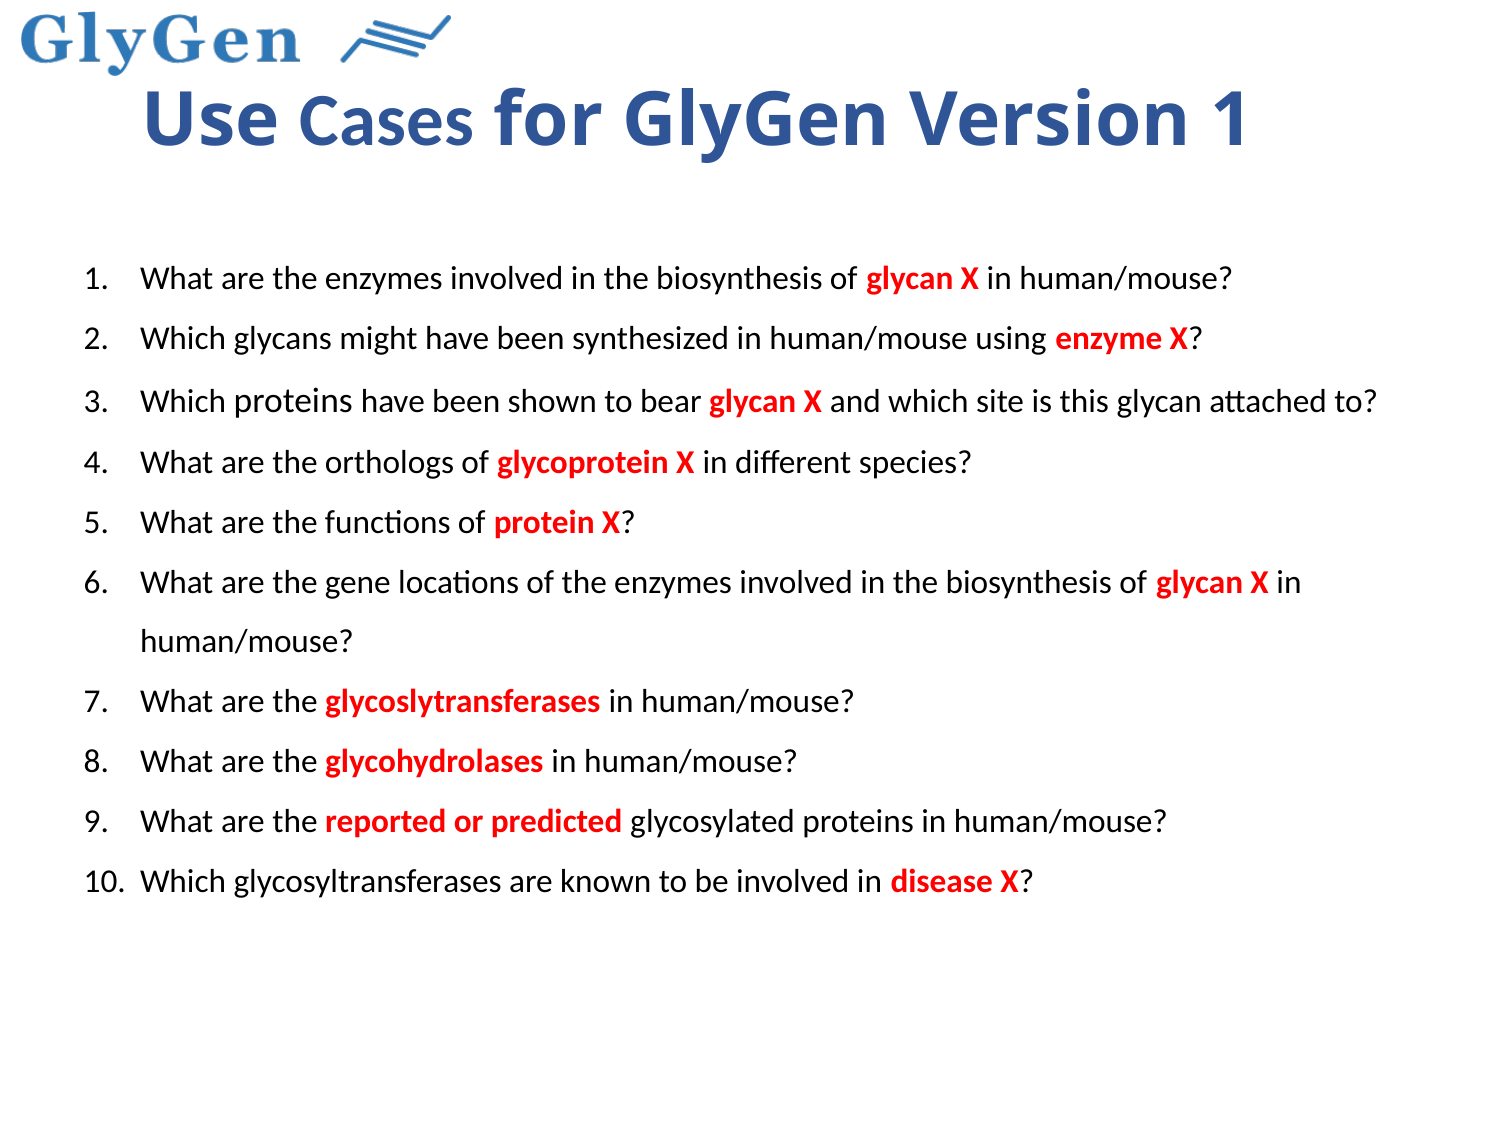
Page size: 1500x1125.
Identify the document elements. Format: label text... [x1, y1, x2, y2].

text_box Use Cases for GlyGen Version 1 [127, 63, 1269, 168]
picture [21, 11, 451, 76]
text_box What are the enzymes involved in the biosynthesis of glycan X in human/mouse? Which glycans might have been synthesized in human/mouse using enzyme X? Which proteins have been shown to bear glycan X and which site is this glycan attached to? What are the orthologs of glycoprotein X in different species? What are the functions of protein X? What are the gene locations of the enzymes involved in the biosynthesis of glycan X in human/mouse? What are the glycoslytransferases in human/mouse? What are the glycohydrolases in human/mouse? What are the reported or predicted glycosylated proteins in human/mouse? Which glycosyltransferases are known to be involved in disease X? [68, 229, 1431, 907]
